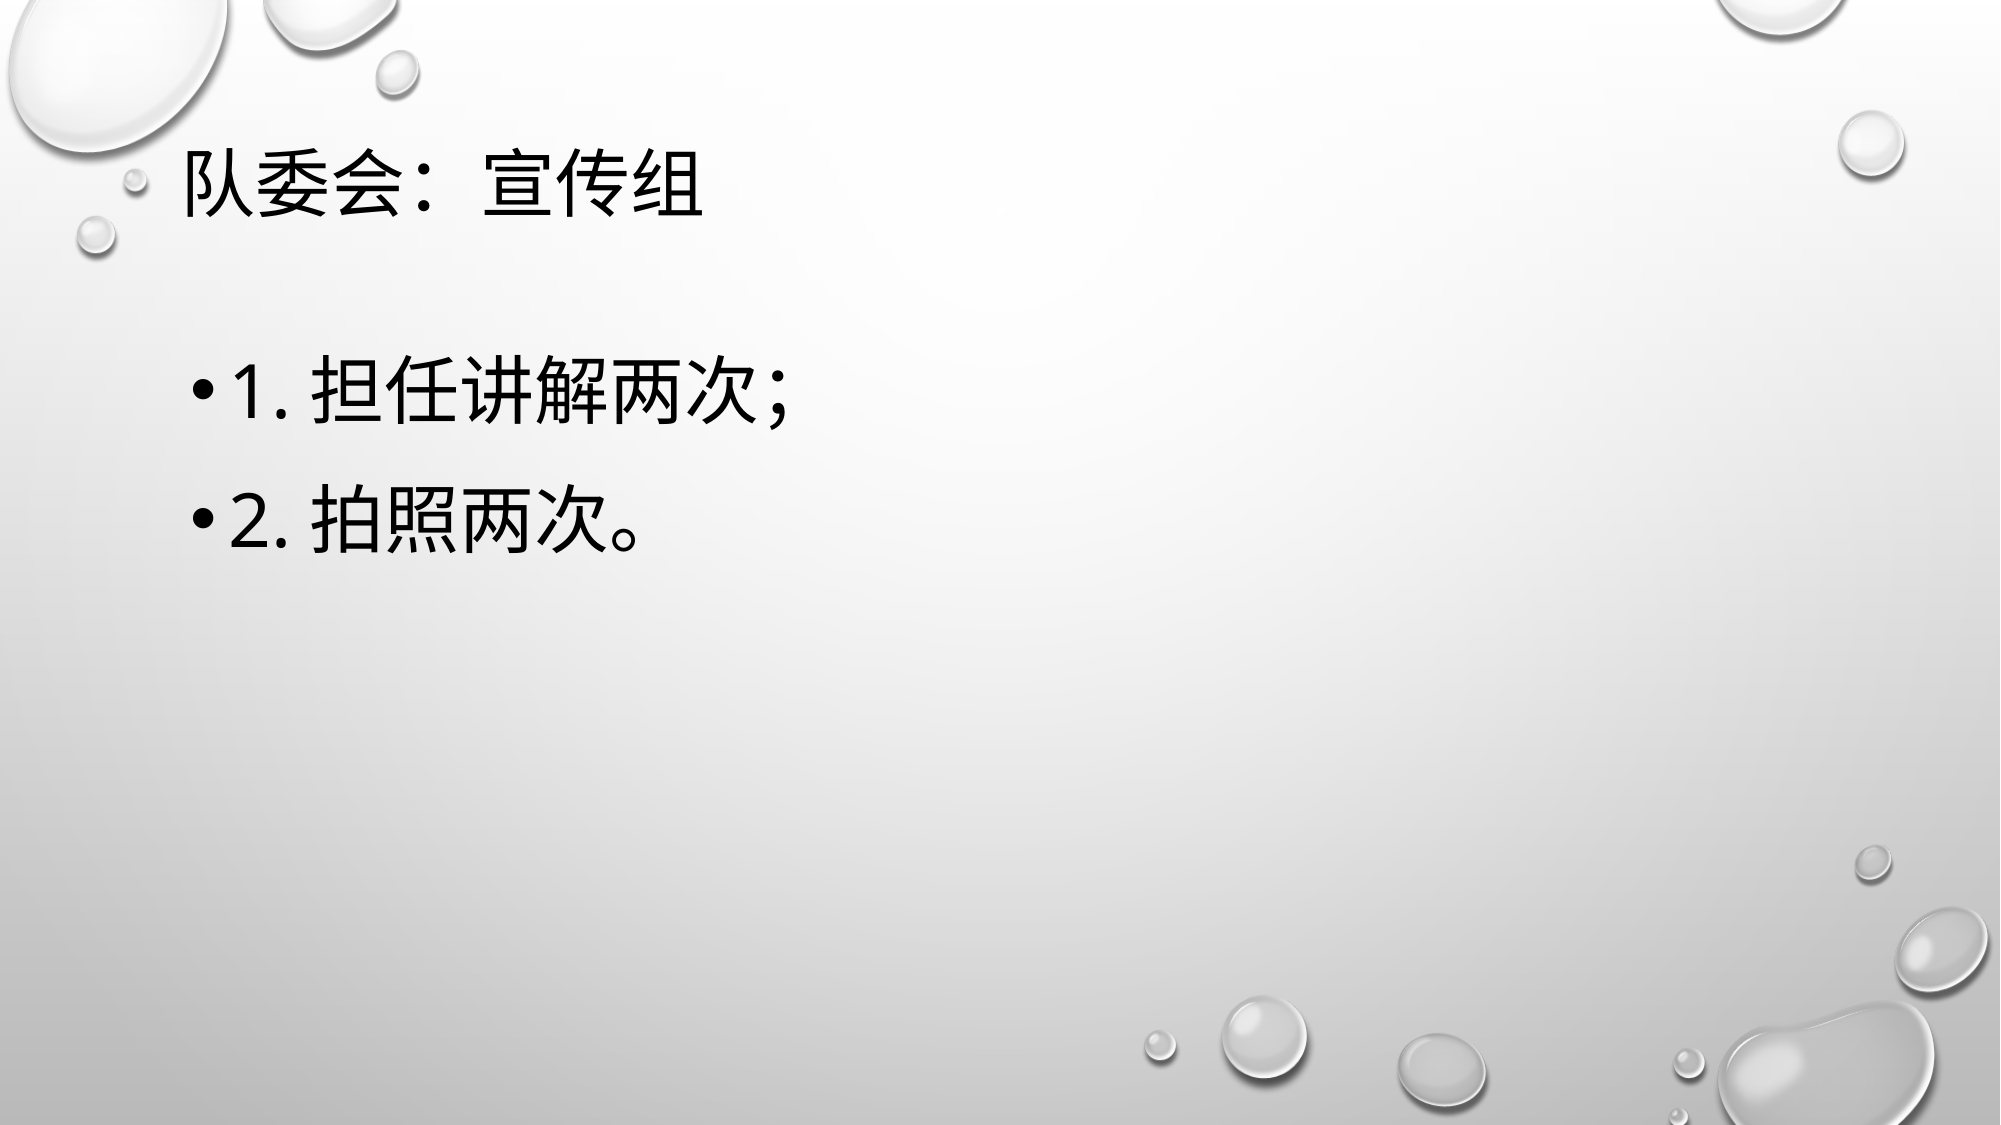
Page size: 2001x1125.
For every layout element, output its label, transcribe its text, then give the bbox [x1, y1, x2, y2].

list 1.担任讲解两次； 2.拍照两次。 [175, 317, 1876, 880]
title 队委会：宣传组 [0, 55, 1293, 318]
picture [0, 0, 2000, 1125]
